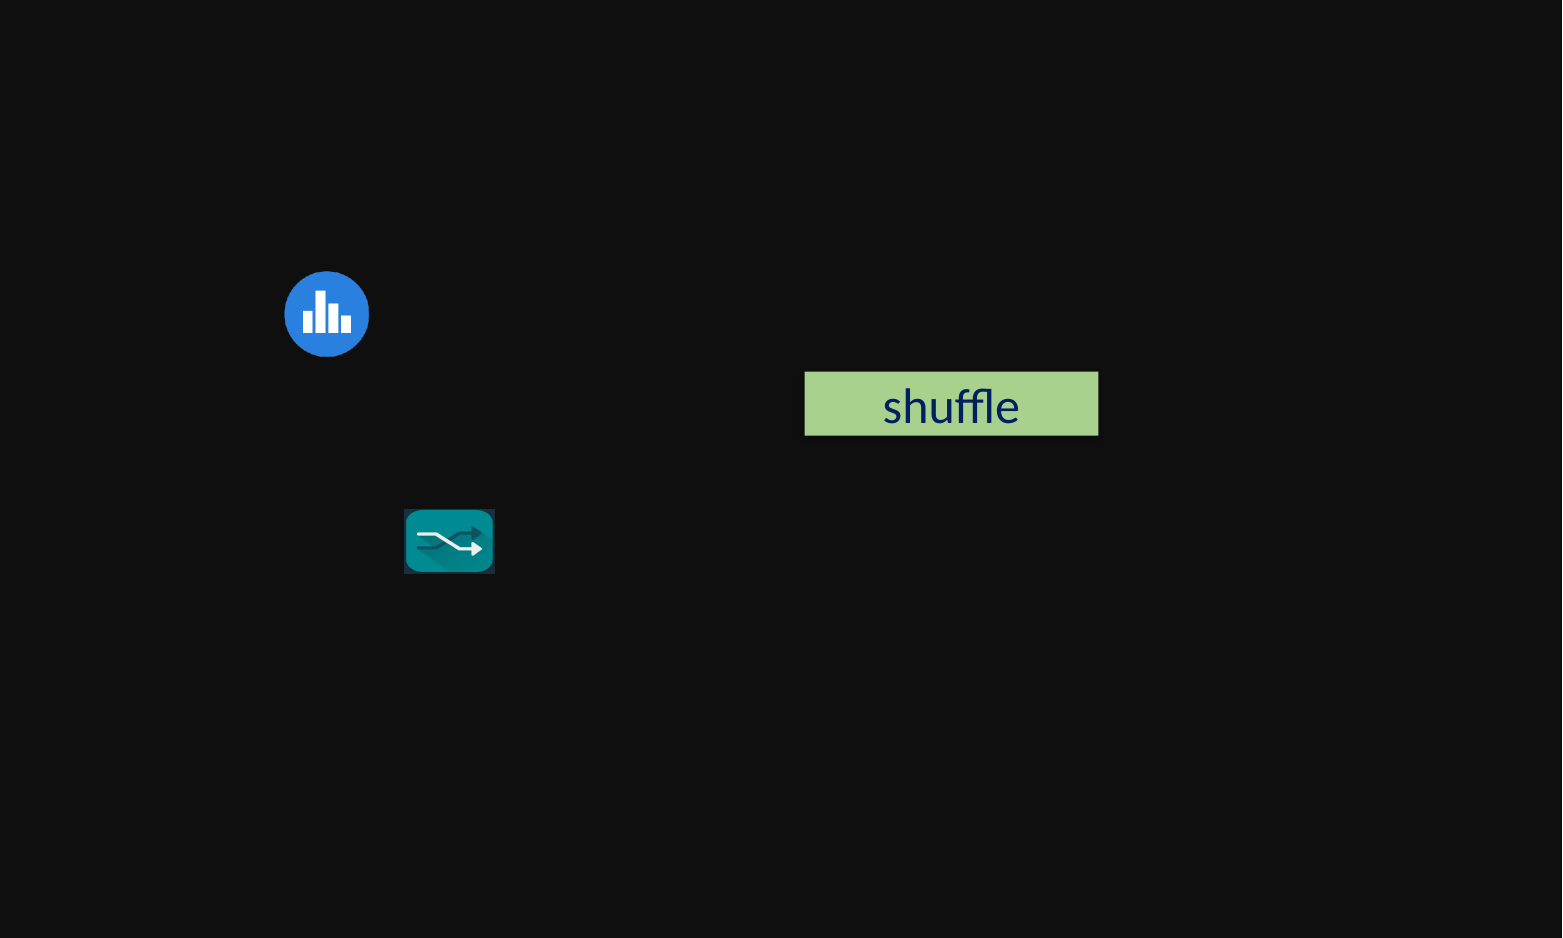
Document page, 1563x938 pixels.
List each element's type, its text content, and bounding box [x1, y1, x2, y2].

text_box shuffle [804, 371, 1099, 437]
picture [404, 509, 495, 574]
picture [284, 271, 369, 358]
